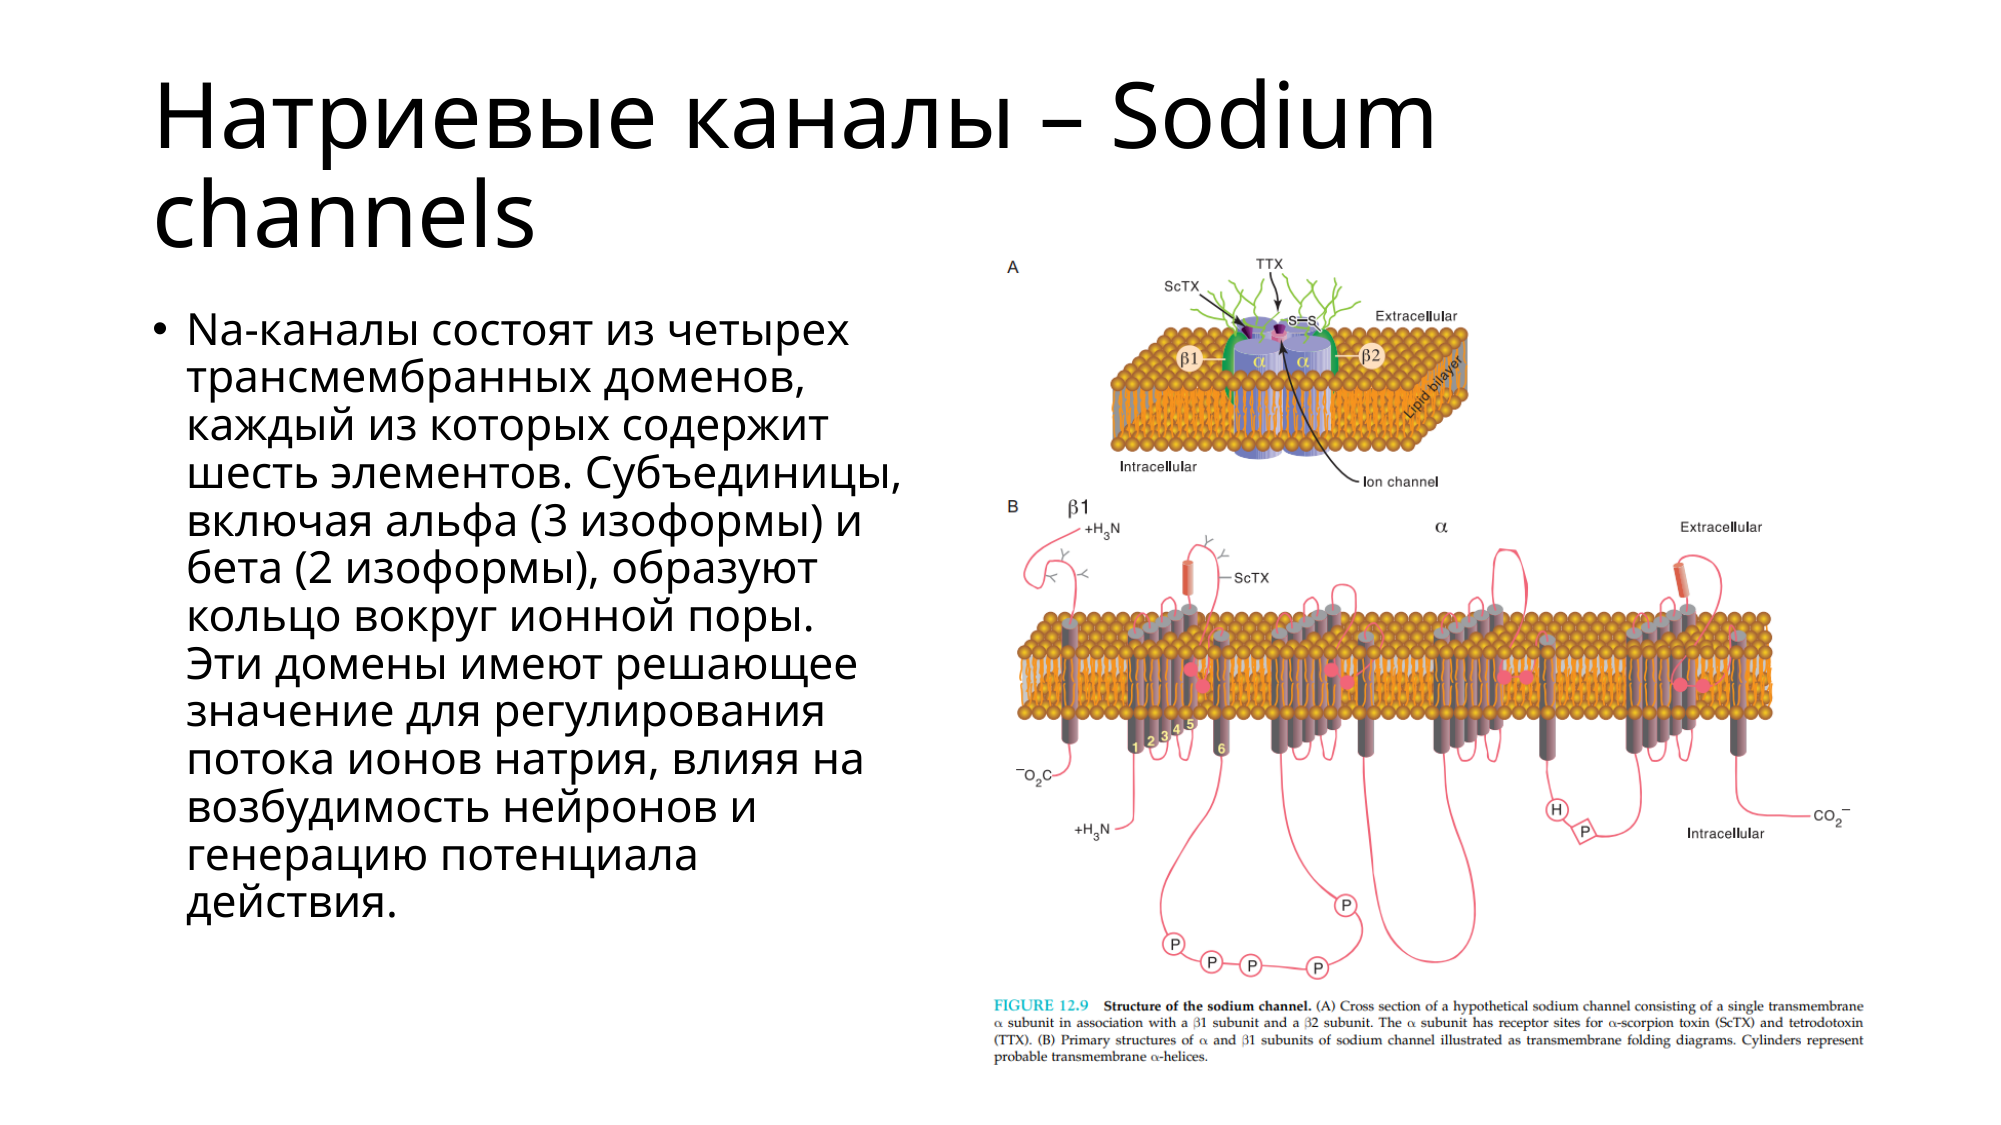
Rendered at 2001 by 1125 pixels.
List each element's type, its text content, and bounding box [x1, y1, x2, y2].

list Na-каналы состоят из четырех трансмембранных доменов, каждый из которых содержит шесть элементов. Субъединицы, включая альфа (3 изоформы) и бета (2 изоформы), образуют кольцо вокруг ионной поры. Эти домены имеют решающее значение для регулирования потока ионов натрия, влияя на возбудимость нейронов и генерацию потенциала действия. [137, 299, 919, 991]
picture [930, 234, 1924, 1066]
title Натриевые каналы – Sodium channels [137, 59, 1863, 278]
